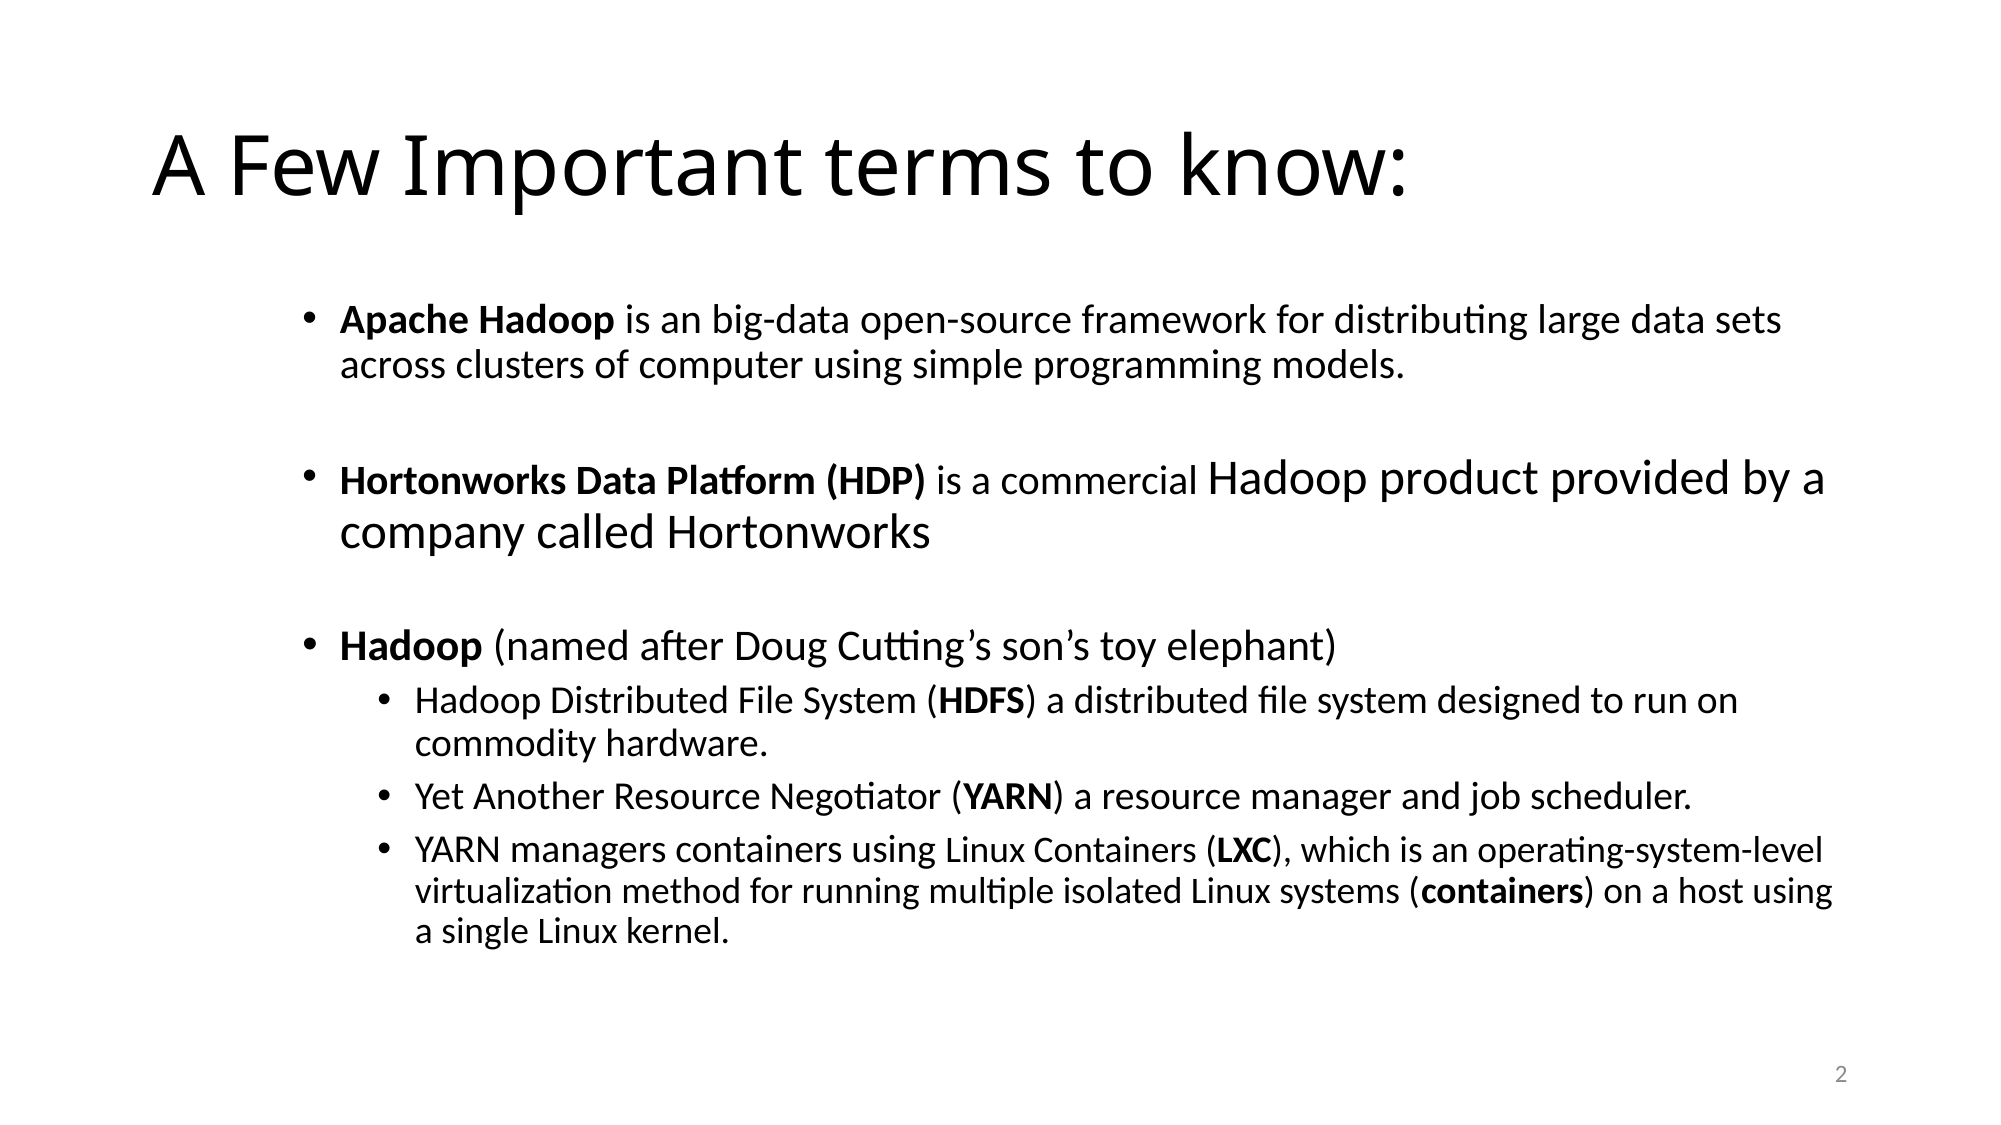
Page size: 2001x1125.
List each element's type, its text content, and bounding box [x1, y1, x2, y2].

title A Few Important terms to know: [137, 59, 1863, 247]
list Apache Hadoop is an big-data open-source framework for distributing large data sets across clusters of computer using simple programming models. Hortonworks Data Platform (HDP) is a commercial Hadoop product provided by a company called Hortonworks Hadoop (named after Doug Cutting’s son’s toy elephant) Hadoop Distributed File System (HDFS) a distributed file system designed to run on commodity hardware. Yet Another Resource Negotiator (YARN) a resource manager and job scheduler. YARN managers containers using Linux Containers (LXC), which is an operating-system-level virtualization method for running multiple isolated Linux systems (containers) on a host using a single Linux kernel. [137, 247, 1863, 1076]
slide_number 2 [1412, 1042, 1863, 1103]
